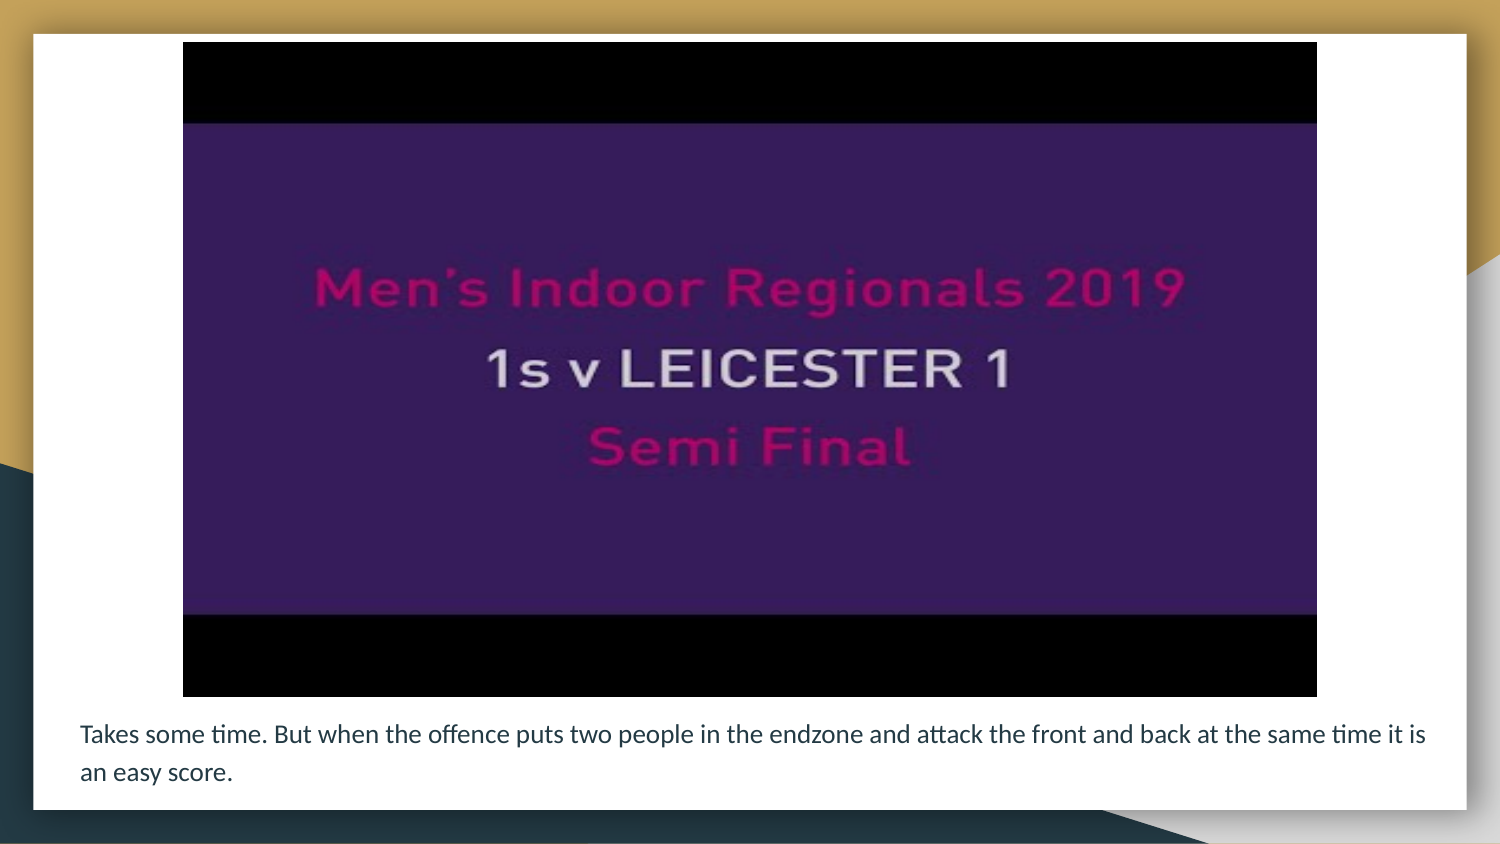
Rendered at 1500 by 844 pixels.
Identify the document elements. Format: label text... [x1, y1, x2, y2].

list Takes some time. But when the offence puts two people in the endzone and attack the front and back at the same time it is an easy score. [64, 696, 1453, 805]
picture [182, 42, 1318, 698]
